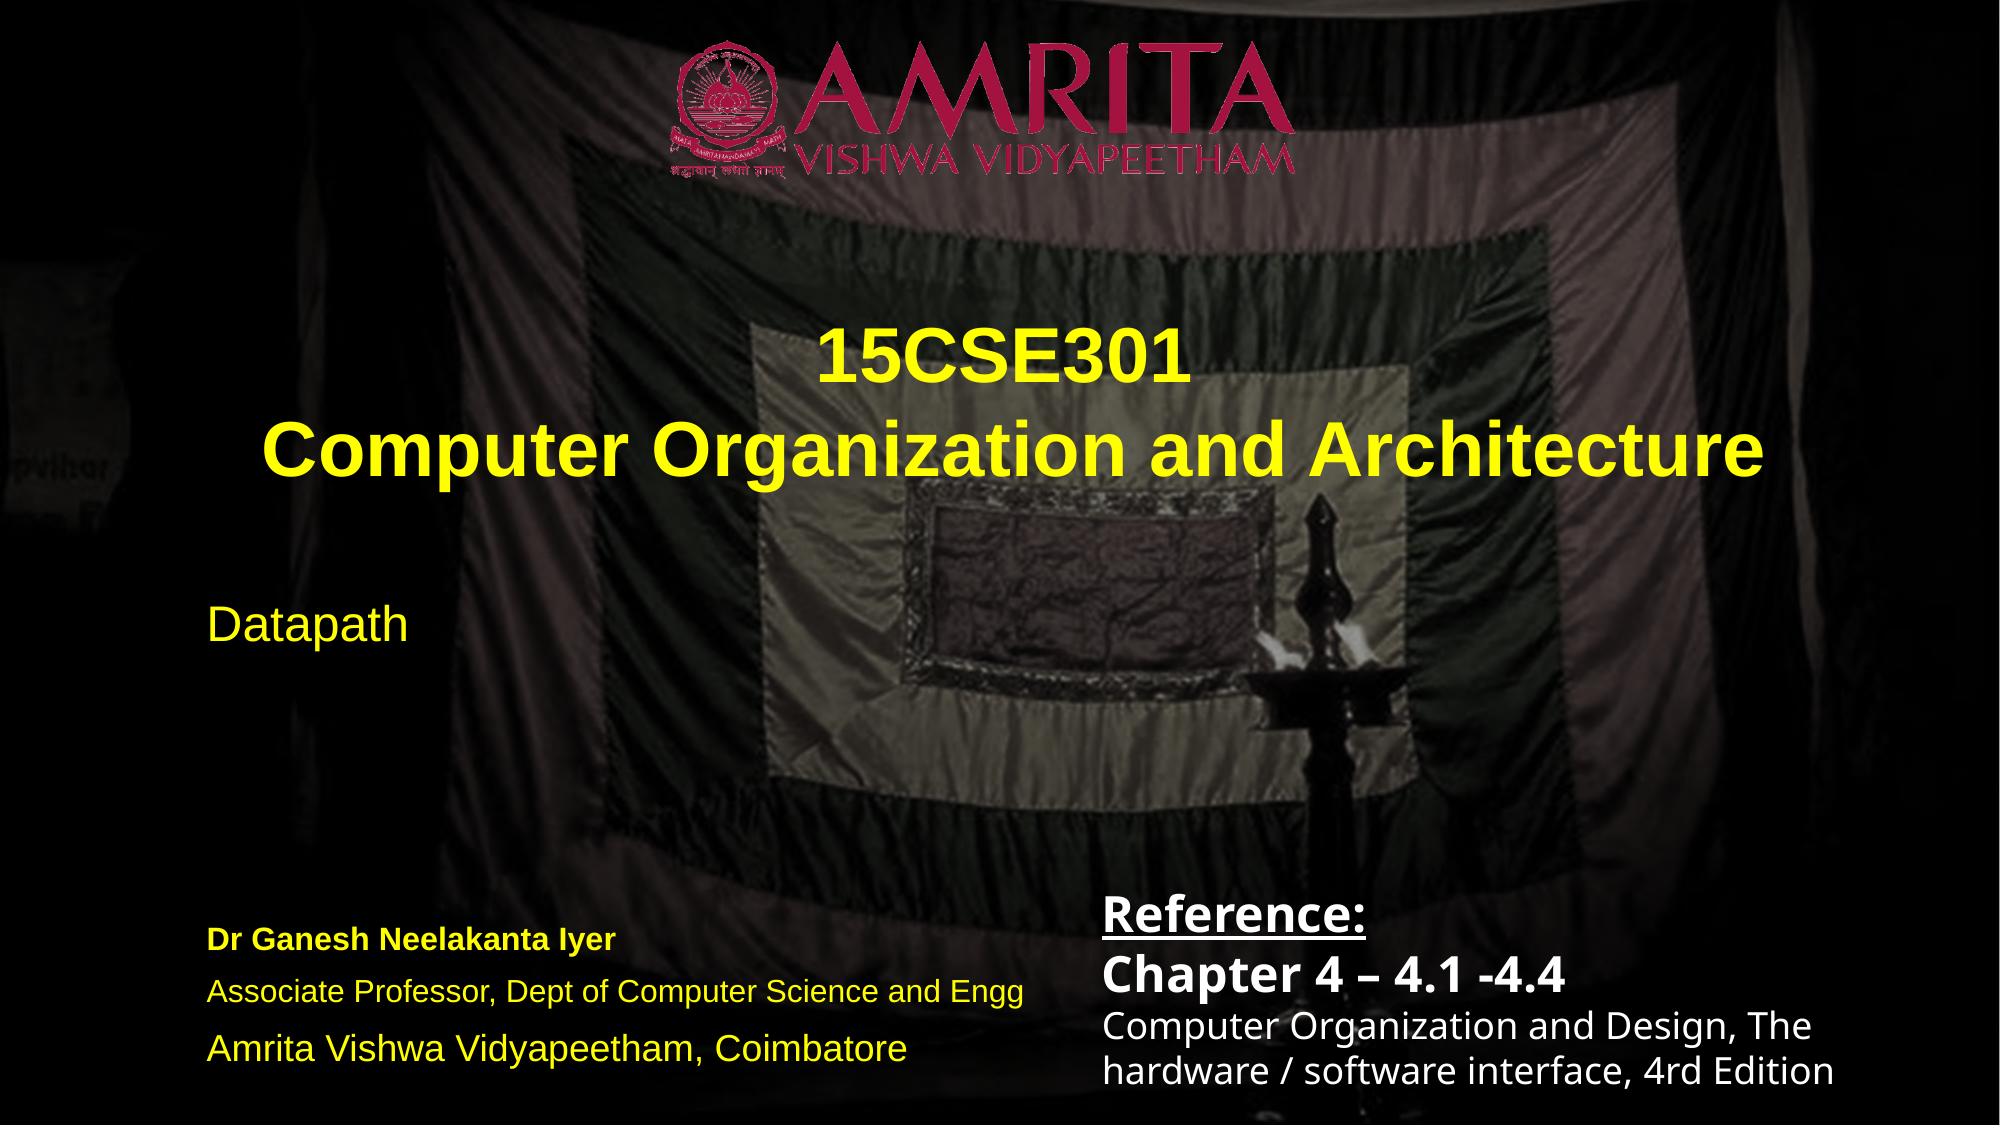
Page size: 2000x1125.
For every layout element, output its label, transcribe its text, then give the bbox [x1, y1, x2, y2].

list Associate Professor, Dept of Computer Science and Engg [191, 962, 1076, 1017]
picture [0, 0, 2000, 1125]
text_box Reference: Chapter 4 – 4.1 -4.4 Computer Organization and Design, The hardware / software interface, 4rd Edition [1087, 874, 1988, 1100]
title 15CSE301 Computer Organization and Architecture [206, 304, 1825, 548]
subtitle Datapath [206, 562, 1106, 682]
list Amrita Vishwa Vidyapeetham, Coimbatore [191, 1017, 1076, 1071]
list Dr Ganesh Neelakanta Iyer [191, 910, 1076, 962]
